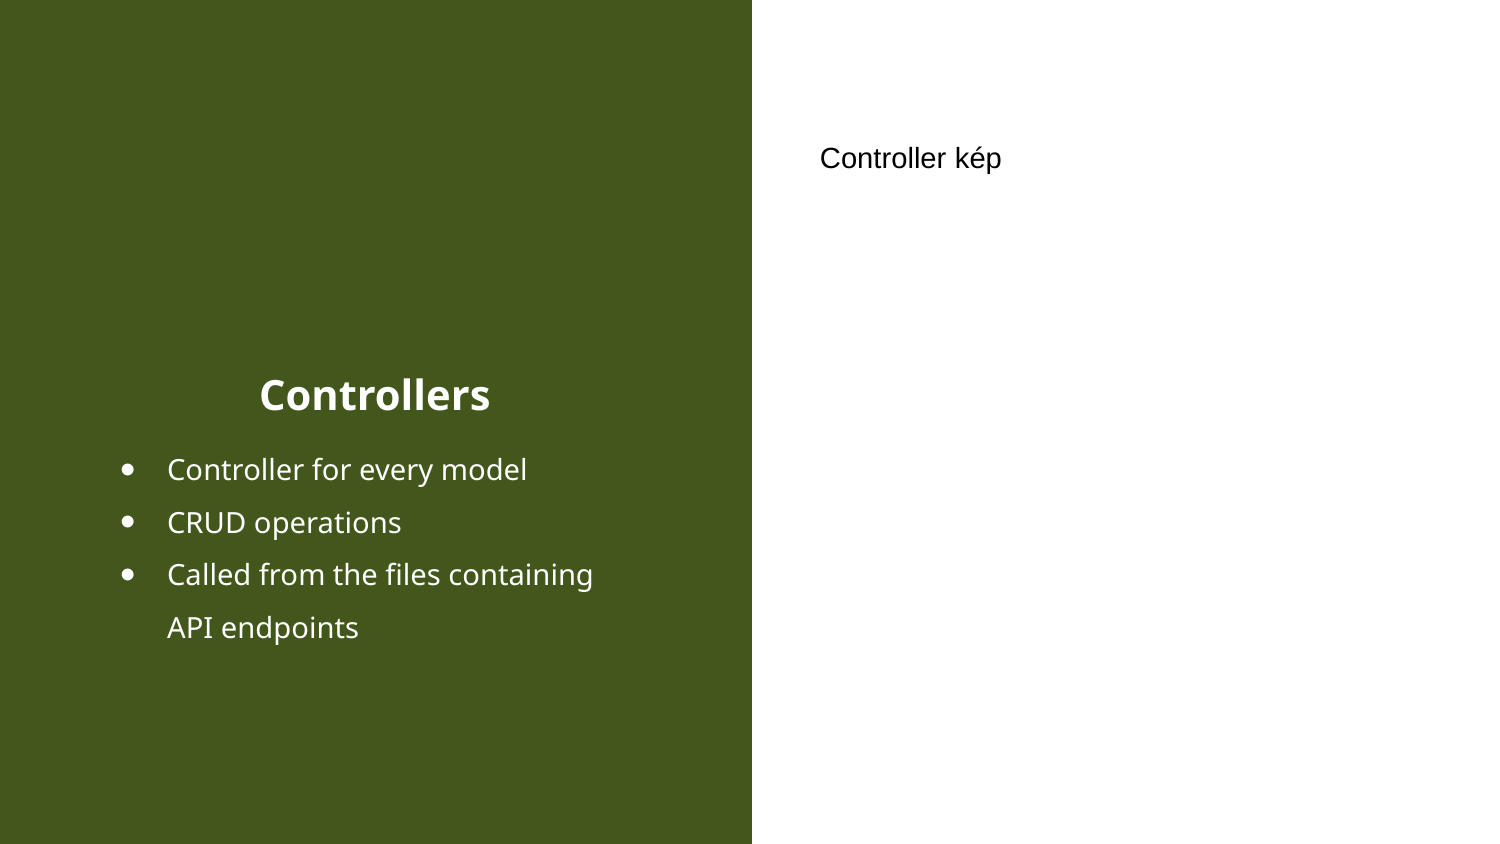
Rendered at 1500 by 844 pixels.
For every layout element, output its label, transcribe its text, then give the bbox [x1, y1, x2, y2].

text_box Controller kép [805, 132, 1186, 182]
text_box Controllers [135, 361, 615, 426]
text_box [0, 0, 752, 844]
text_box Controller for every model CRUD operations Called from the files containing API endpoints [105, 426, 645, 652]
